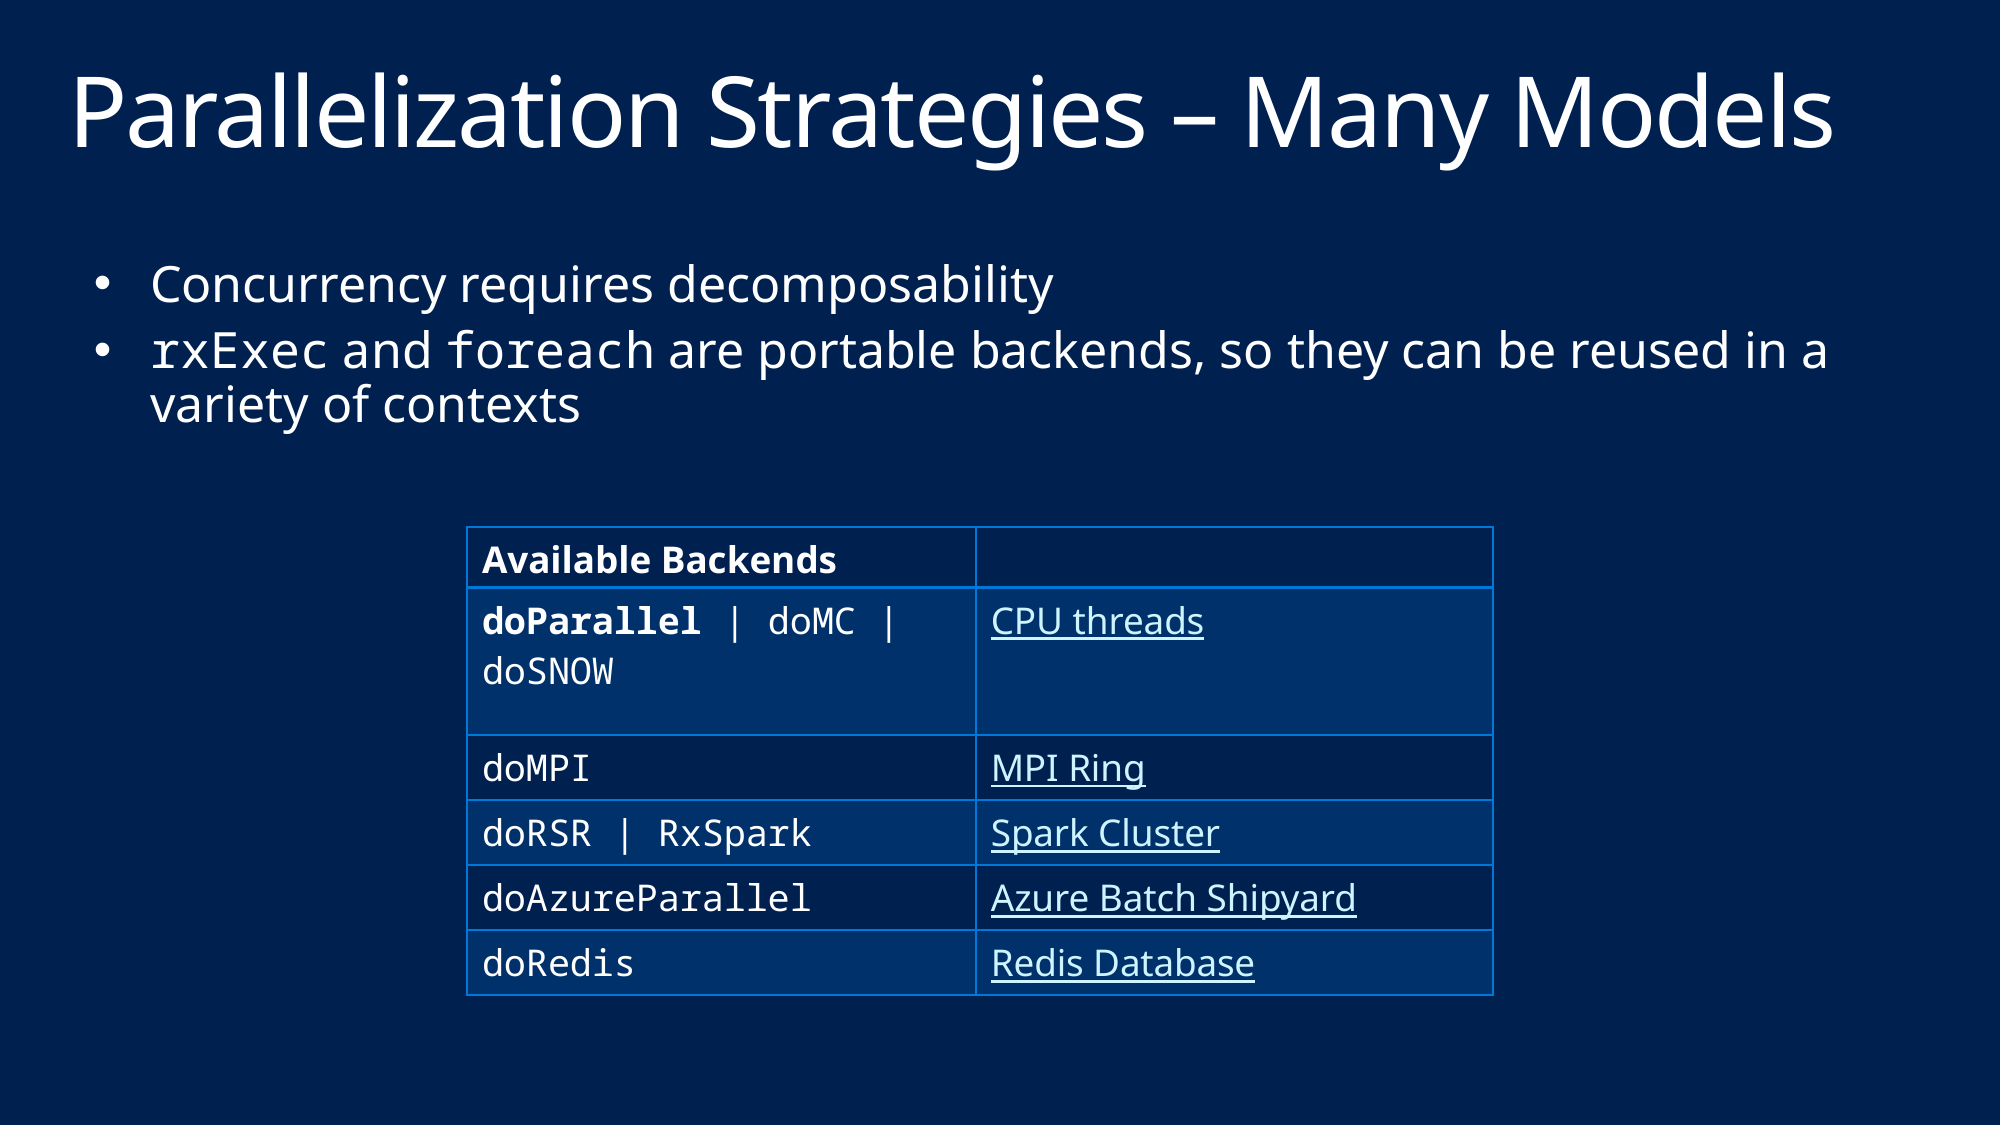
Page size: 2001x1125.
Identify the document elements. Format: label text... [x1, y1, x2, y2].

table_header [977, 528, 1492, 586]
title Parallelization Strategies – Many Models [44, 47, 1957, 196]
table_header Available Backends [468, 528, 975, 586]
table_cell doParallel | doMC | doSNOW [468, 589, 975, 734]
table_cell Azure Batch Shipyard [977, 866, 1492, 929]
table_cell MPI Ring [977, 736, 1492, 799]
table_cell doMPI [468, 736, 975, 799]
table_cell doAzureParallel [468, 866, 975, 929]
text_box Concurrency requires decomposability rxExec and foreach are portable backends, so they can be reused in a variety of contexts [63, 234, 1897, 524]
table_cell Redis Database [977, 931, 1492, 994]
table_cell doRedis [468, 931, 975, 994]
table_cell CPU threads [977, 589, 1492, 734]
table_cell doRSR | RxSpark [468, 801, 975, 864]
table_cell Spark Cluster [977, 801, 1492, 864]
